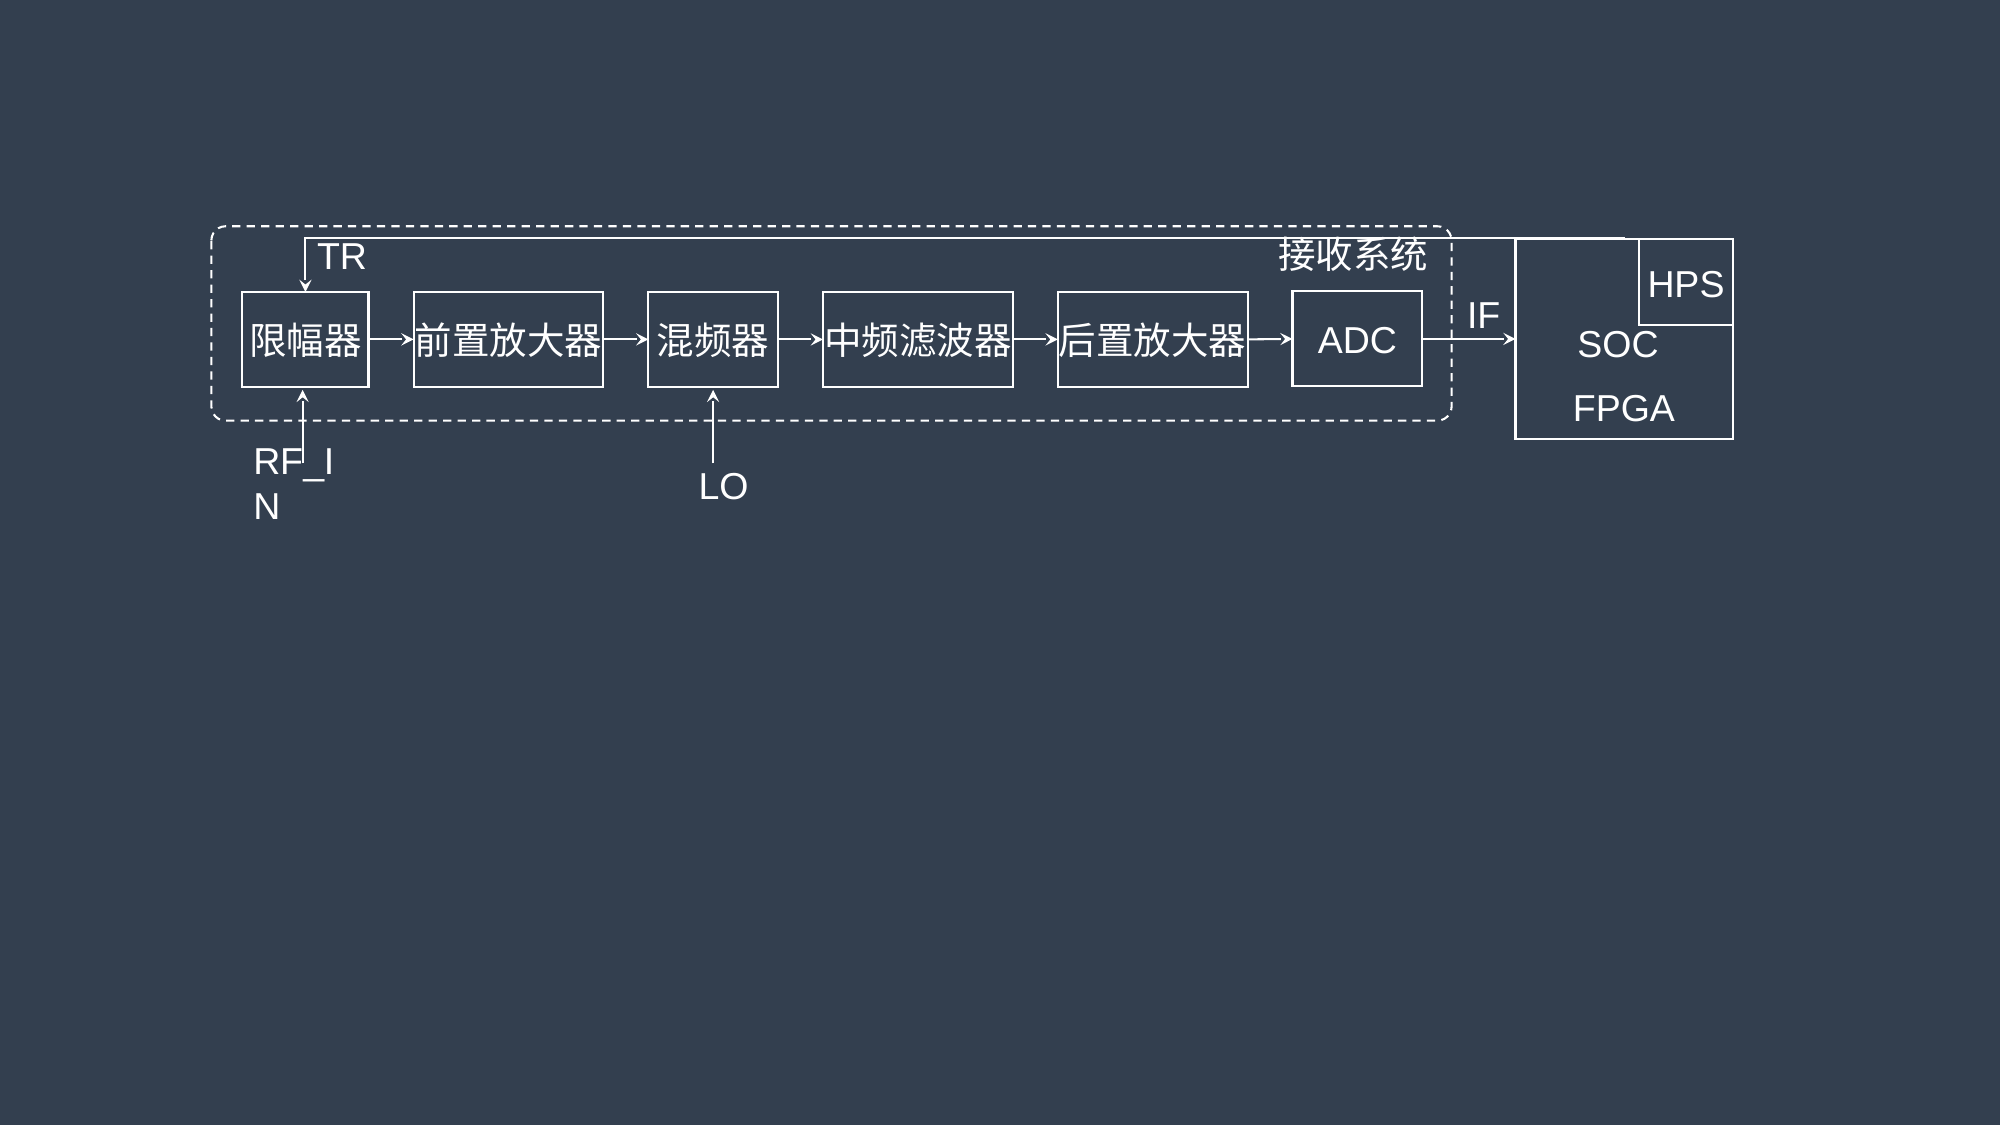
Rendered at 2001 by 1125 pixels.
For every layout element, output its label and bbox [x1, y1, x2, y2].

text_box [211, 226, 1733, 508]
